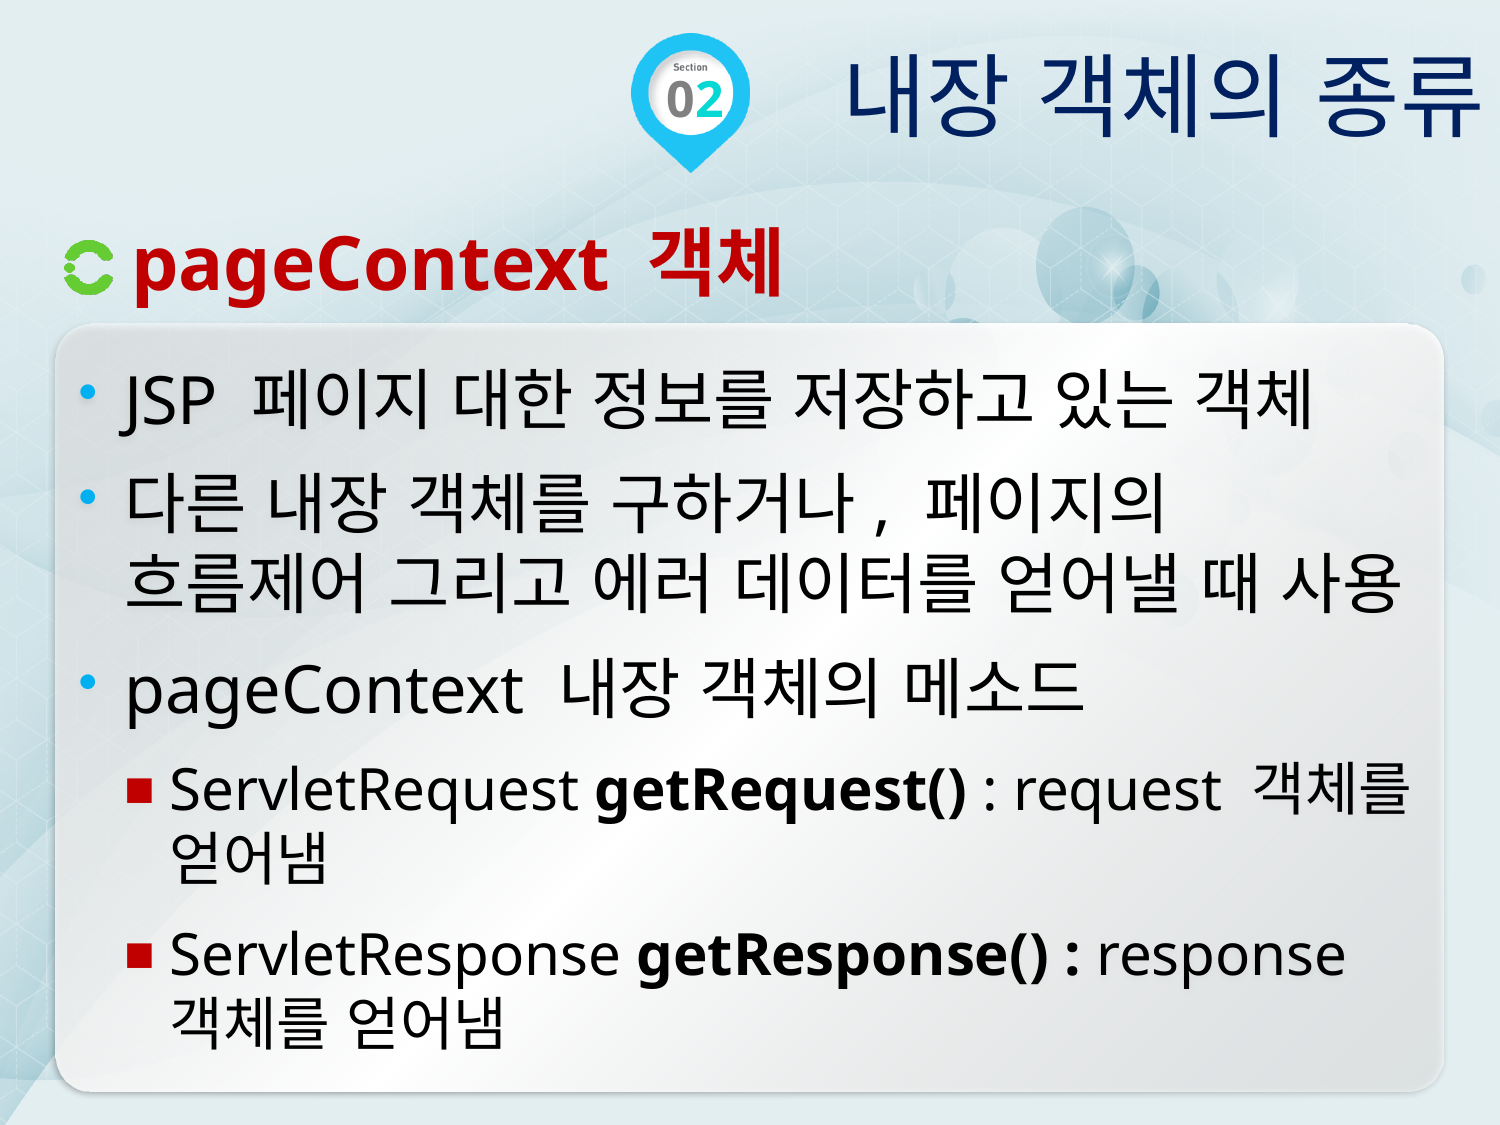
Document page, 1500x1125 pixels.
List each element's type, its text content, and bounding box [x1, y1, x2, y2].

text_box JSP 페이지 대한 정보를 저장하고 있는 객체 다른 내장 객체를 구하거나, 페이지의 흐름제어 그리고 에러 데이터를 얻어낼 때 사용 pageContext 내장 객체의 메소드 ServletRequest getRequest() : request 객체를 얻어냄 ServletResponse getResponse() : response 객체를 얻어냄 [53, 321, 1446, 1094]
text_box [631, 33, 751, 173]
text_box pageContext 객체 [116, 208, 801, 313]
picture [64, 240, 113, 295]
title 내장 객체의 종류 [0, 0, 1500, 188]
